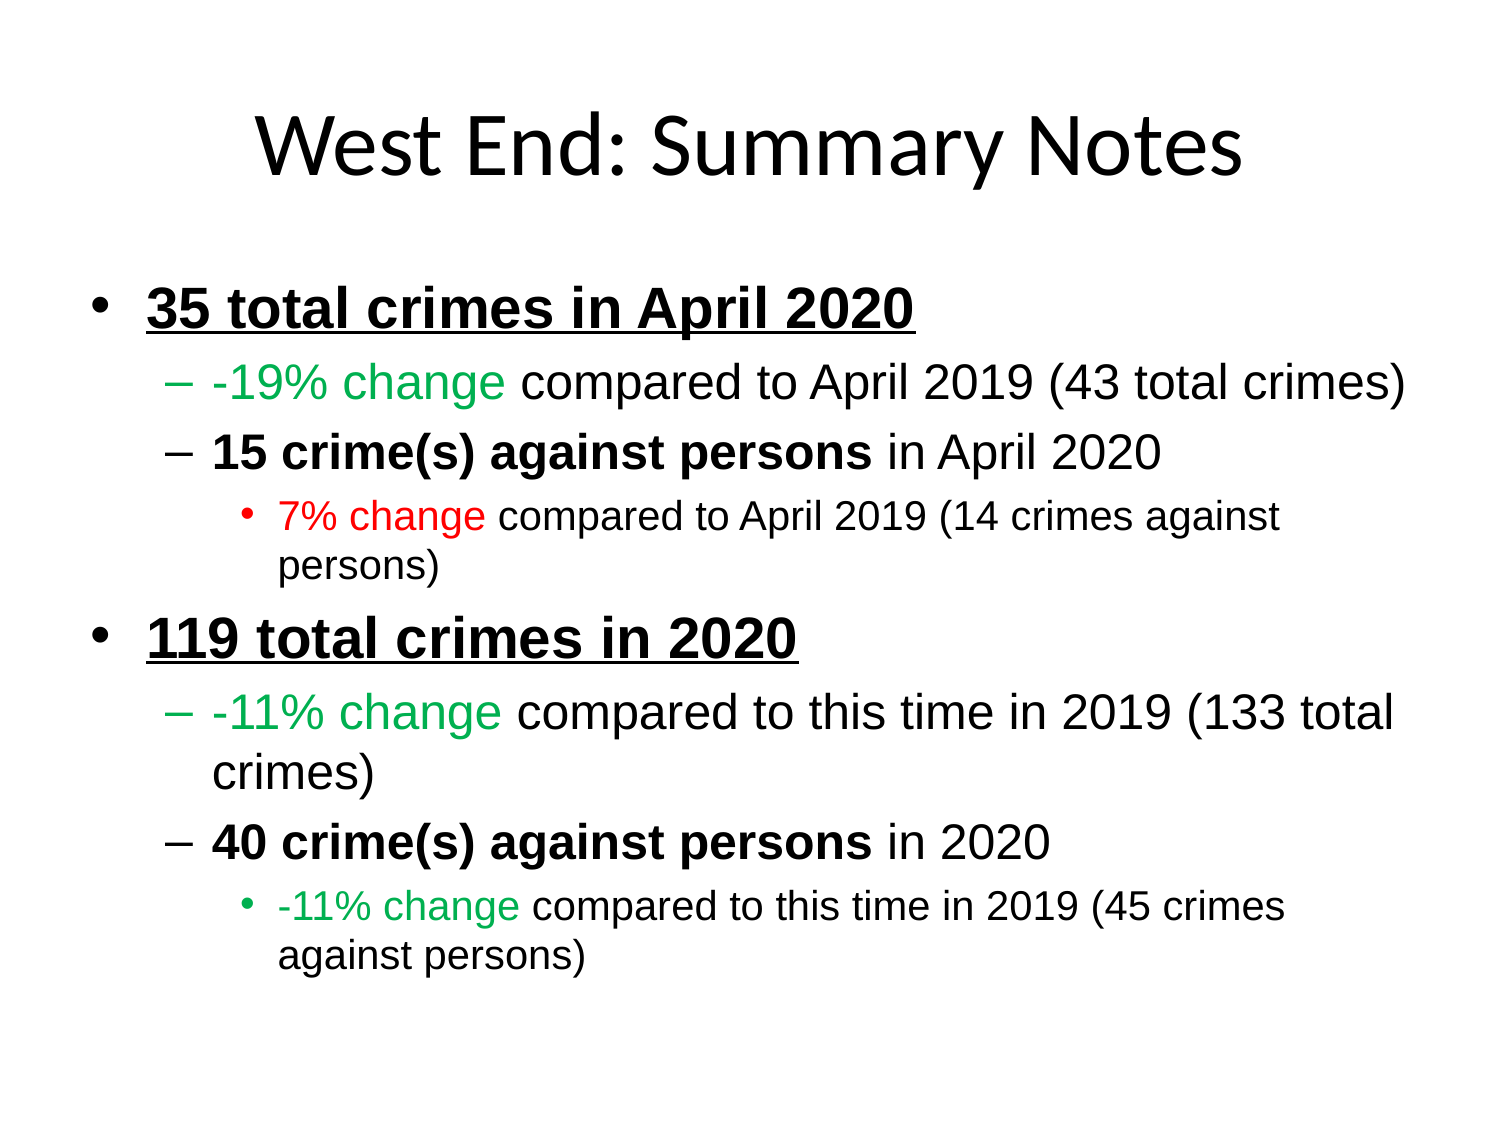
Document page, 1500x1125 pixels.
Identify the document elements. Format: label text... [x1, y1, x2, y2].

title West End: Summary Notes [75, 45, 1425, 233]
list 35 total crimes in April 2020 -19% change compared to April 2019 (43 total crimes) 15 crime(s) against persons in April 2020 7% change compared to April 2019 (14 crimes against persons) 119 total crimes in 2020 -11% change compared to this time in 2019 (133 total crimes) 40 crime(s) against persons in 2020 -11% change compared to this time in 2019 (45 crimes against persons) [75, 262, 1425, 1005]
